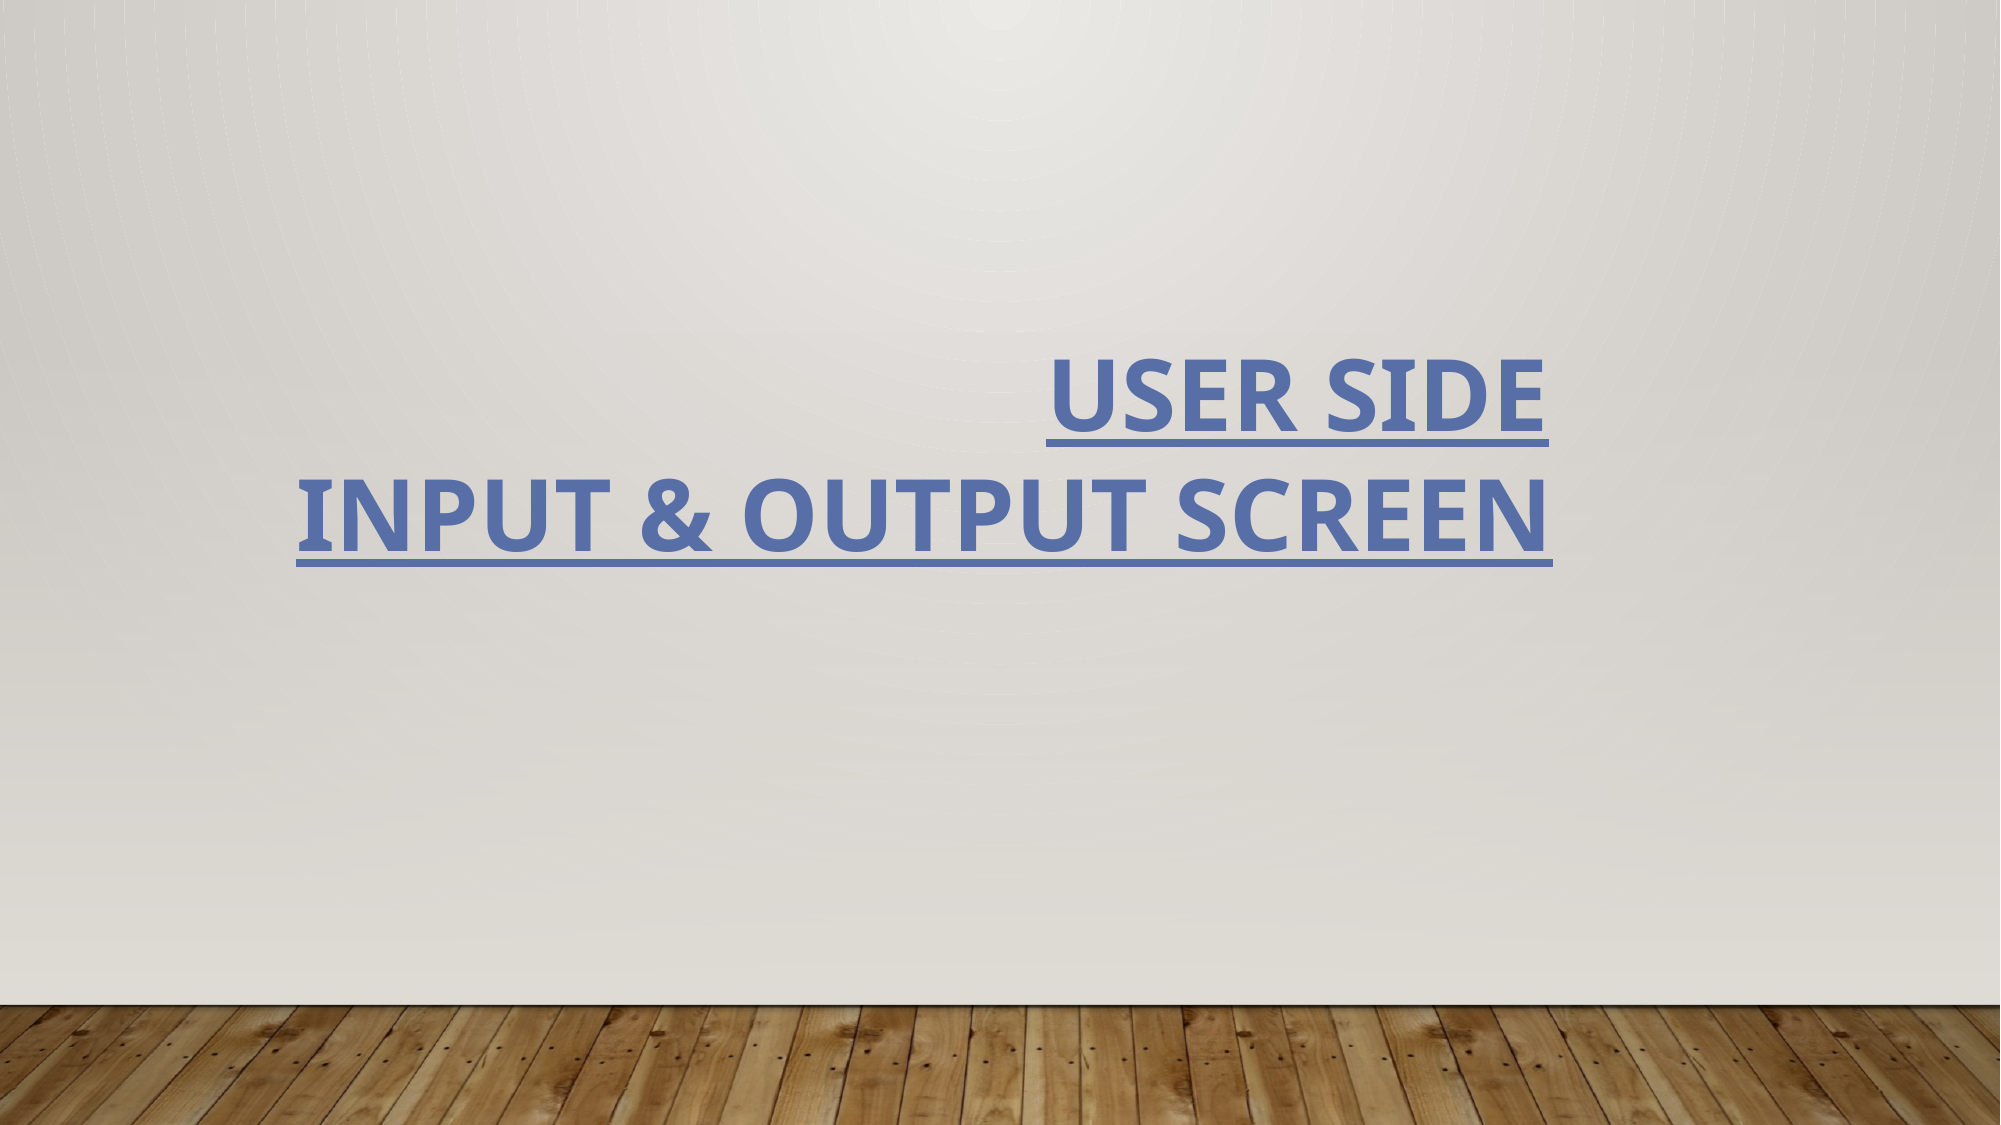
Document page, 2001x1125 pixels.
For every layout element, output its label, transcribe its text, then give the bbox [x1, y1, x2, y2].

picture [0, 1005, 2000, 1125]
text_box USER SIDE INPUT & OUTPUT SCREEN [281, 324, 1827, 579]
